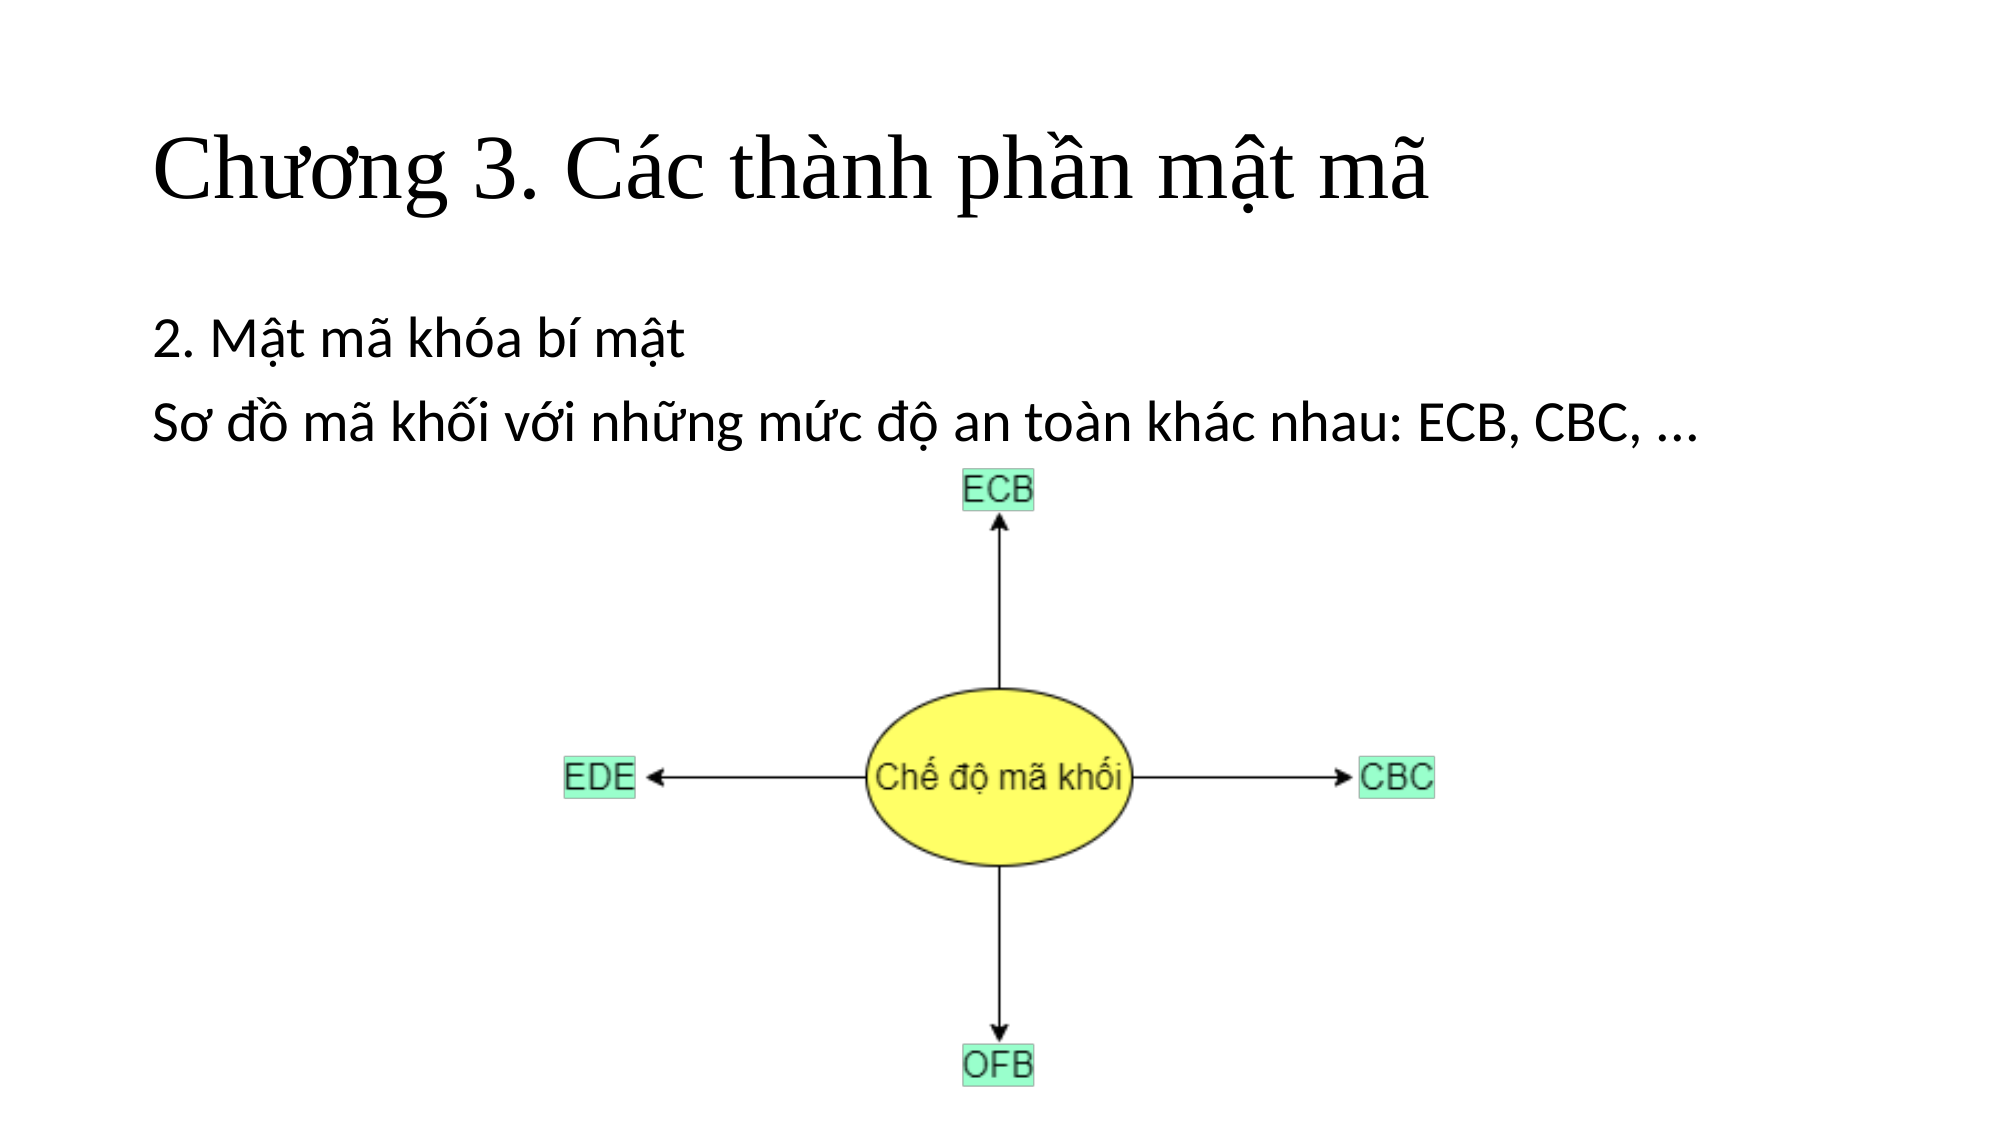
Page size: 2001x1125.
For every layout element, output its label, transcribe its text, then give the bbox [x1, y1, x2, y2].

picture [556, 467, 1444, 1089]
title Chương 3. Các thành phần mật mã [137, 59, 1863, 278]
list 2. Mật mã khóa bí mật Sơ đồ mã khối với những mức độ an toàn khác nhau: ECB, CBC, ... [137, 299, 1889, 1014]
